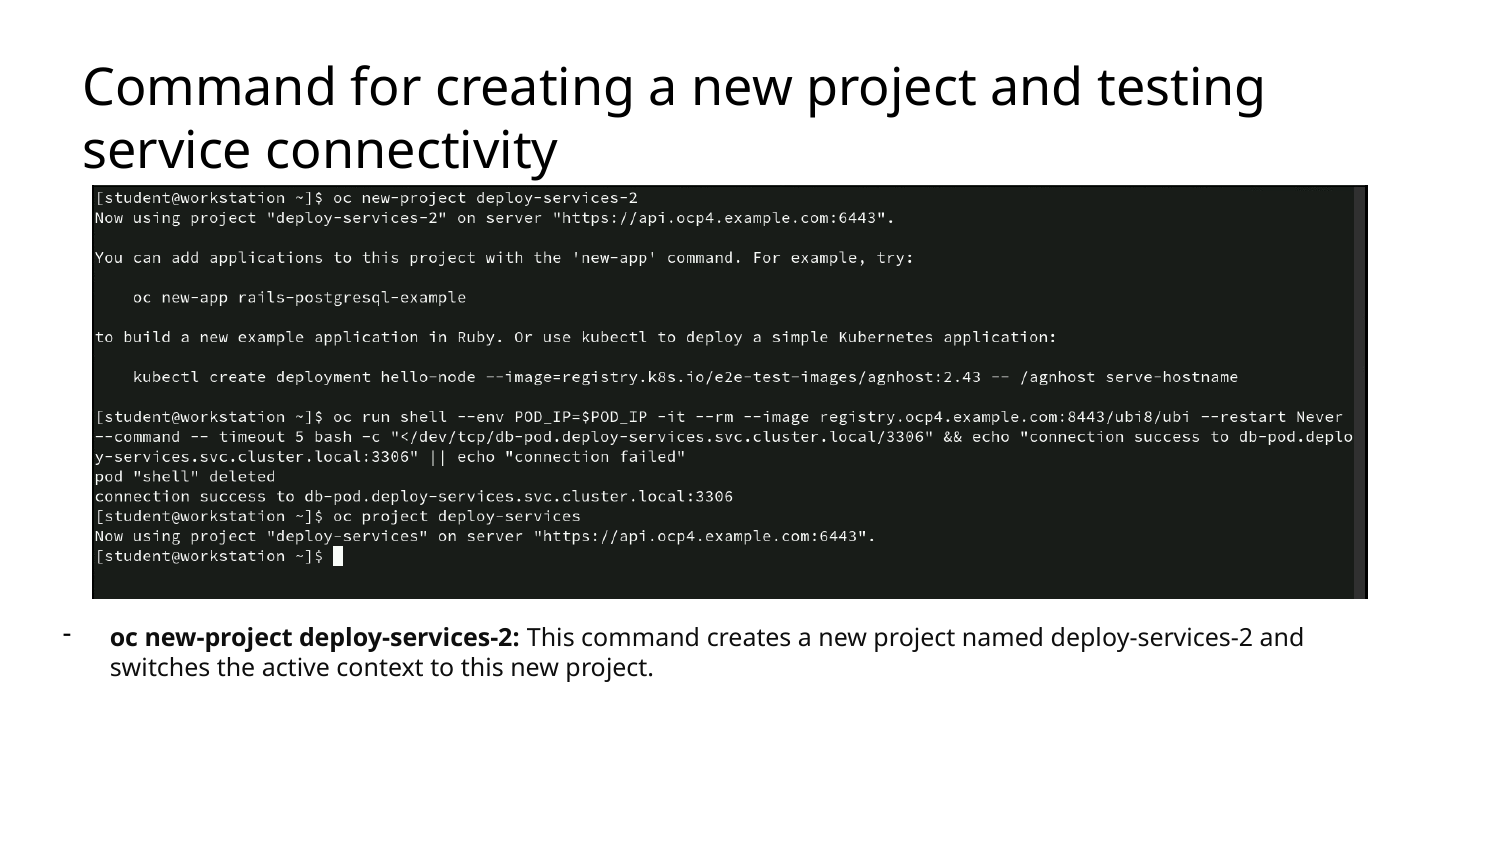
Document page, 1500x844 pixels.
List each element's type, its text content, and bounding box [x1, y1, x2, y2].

picture [92, 185, 1368, 599]
title Command for creating a new project and testing service connectivity [67, 38, 1451, 170]
text_box oc new-project deploy-services-2: This command creates a new project named deploy-services-2 and switches the active context to this new project. [48, 614, 1393, 689]
